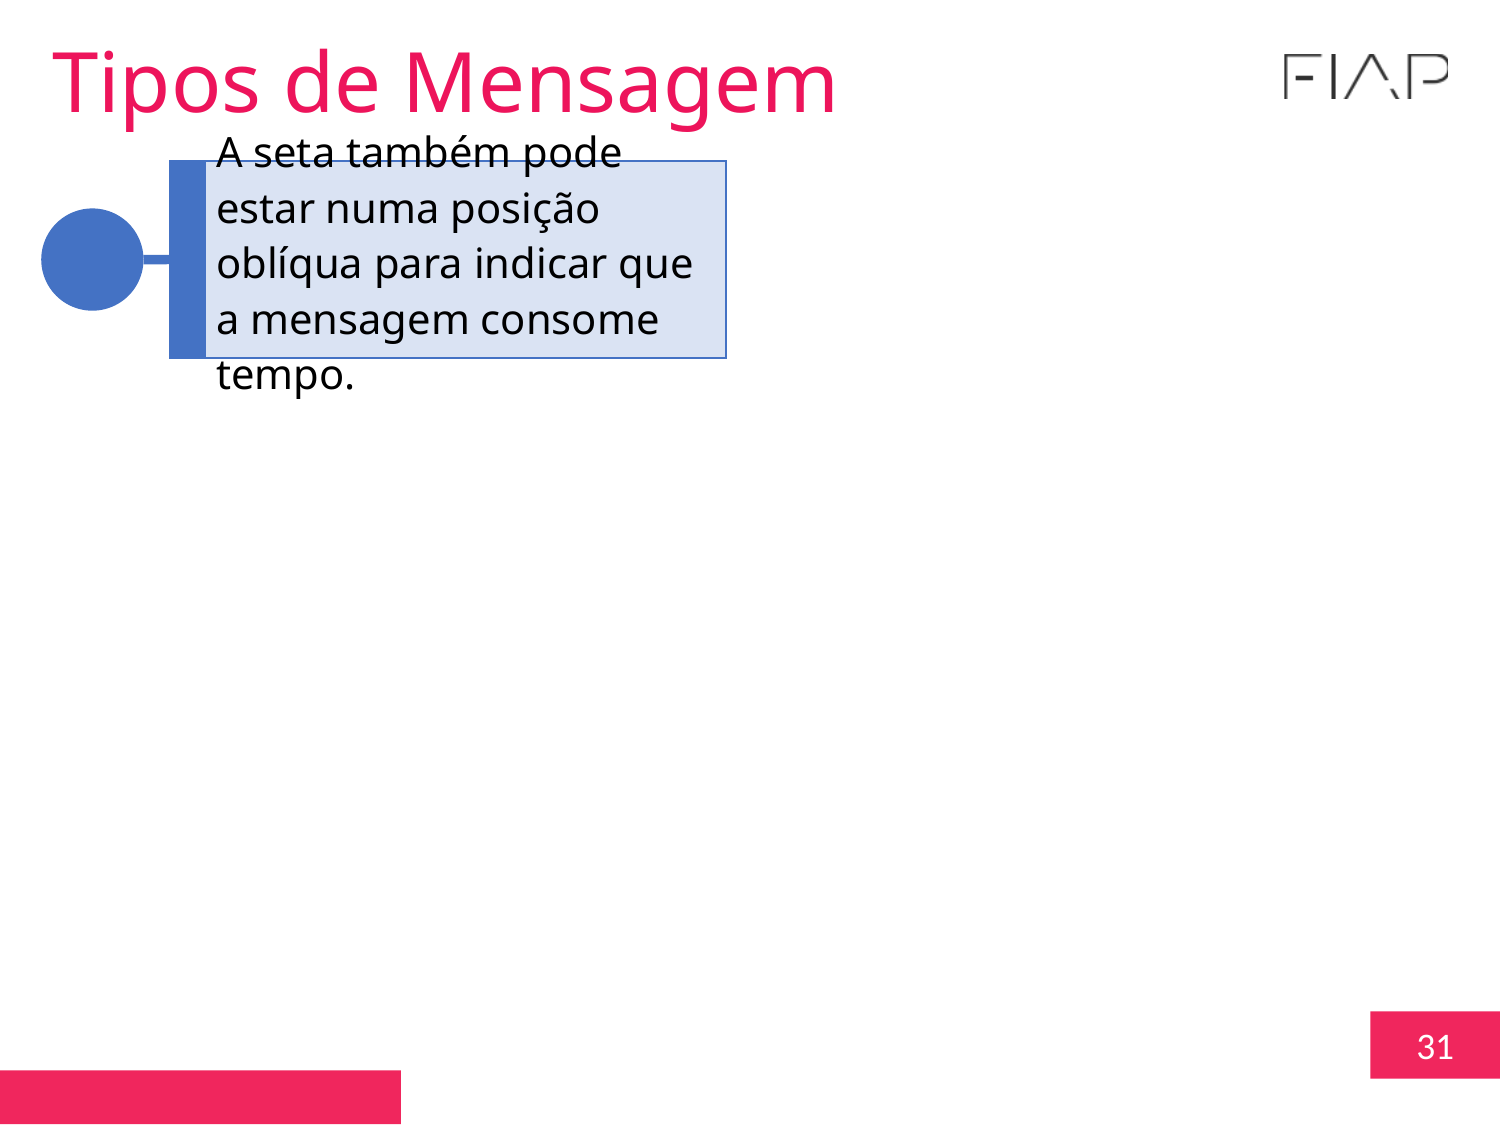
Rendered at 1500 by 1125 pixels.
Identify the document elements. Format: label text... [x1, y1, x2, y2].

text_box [41, 160, 727, 359]
text_box Tipos de Mensagem [37, 21, 1075, 137]
